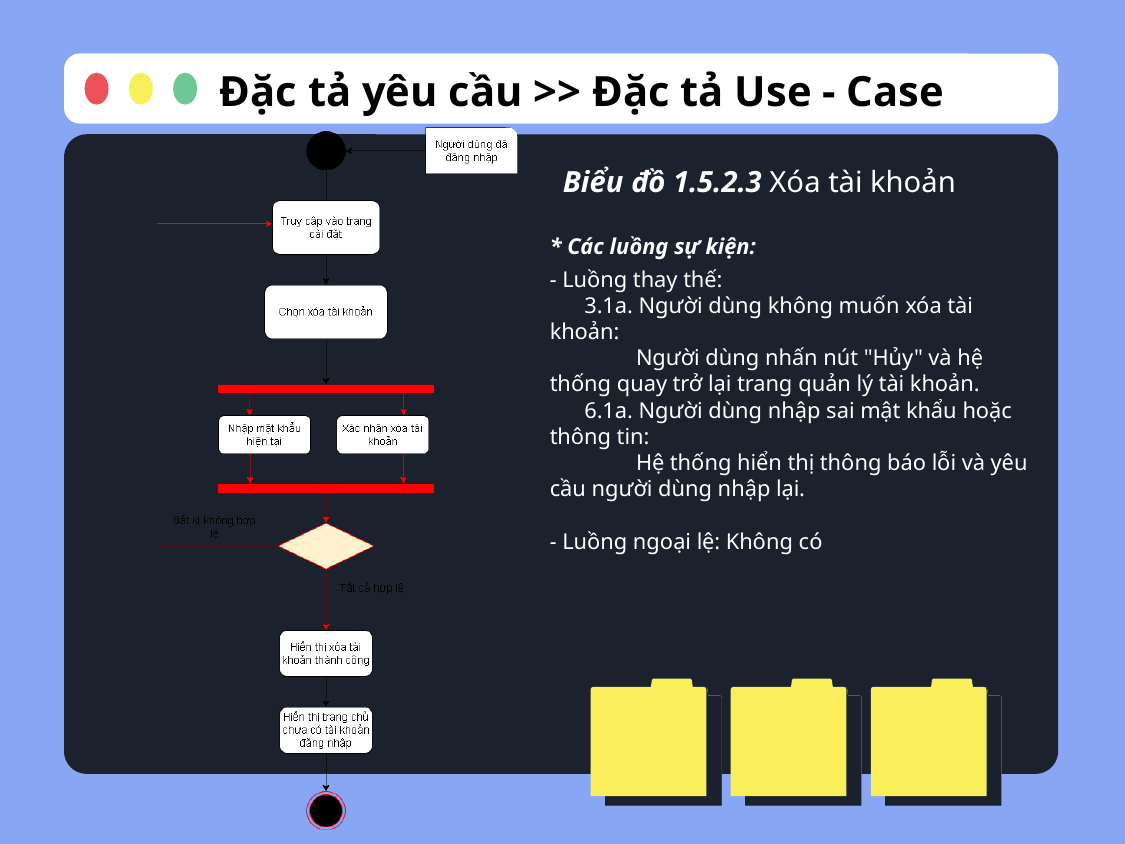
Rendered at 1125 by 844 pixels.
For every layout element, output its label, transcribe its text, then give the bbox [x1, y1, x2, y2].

text_box * Các luồng sự kiện: - Luồng thay thế: 3.1a. Người dùng không muốn xóa tài khoản: Người dùng nhấn nút "Hủy" và hệ thống quay trở lại trang quản lý tài khoản. 6.1a. Người dùng nhập sai mật khẩu hoặc thông tin: Hệ thống hiển thị thông báo lỗi và yêu cầu người dùng nhập lại. - Luồng ngoại lệ: Không có [523, 217, 1051, 748]
picture [150, 127, 518, 830]
text_box Đặc tả yêu cầu >> Đặc tả Use - Case [208, 42, 1003, 137]
title Biểu đồ 1.5.2.3 Xóa tài khoản [547, 134, 1051, 217]
